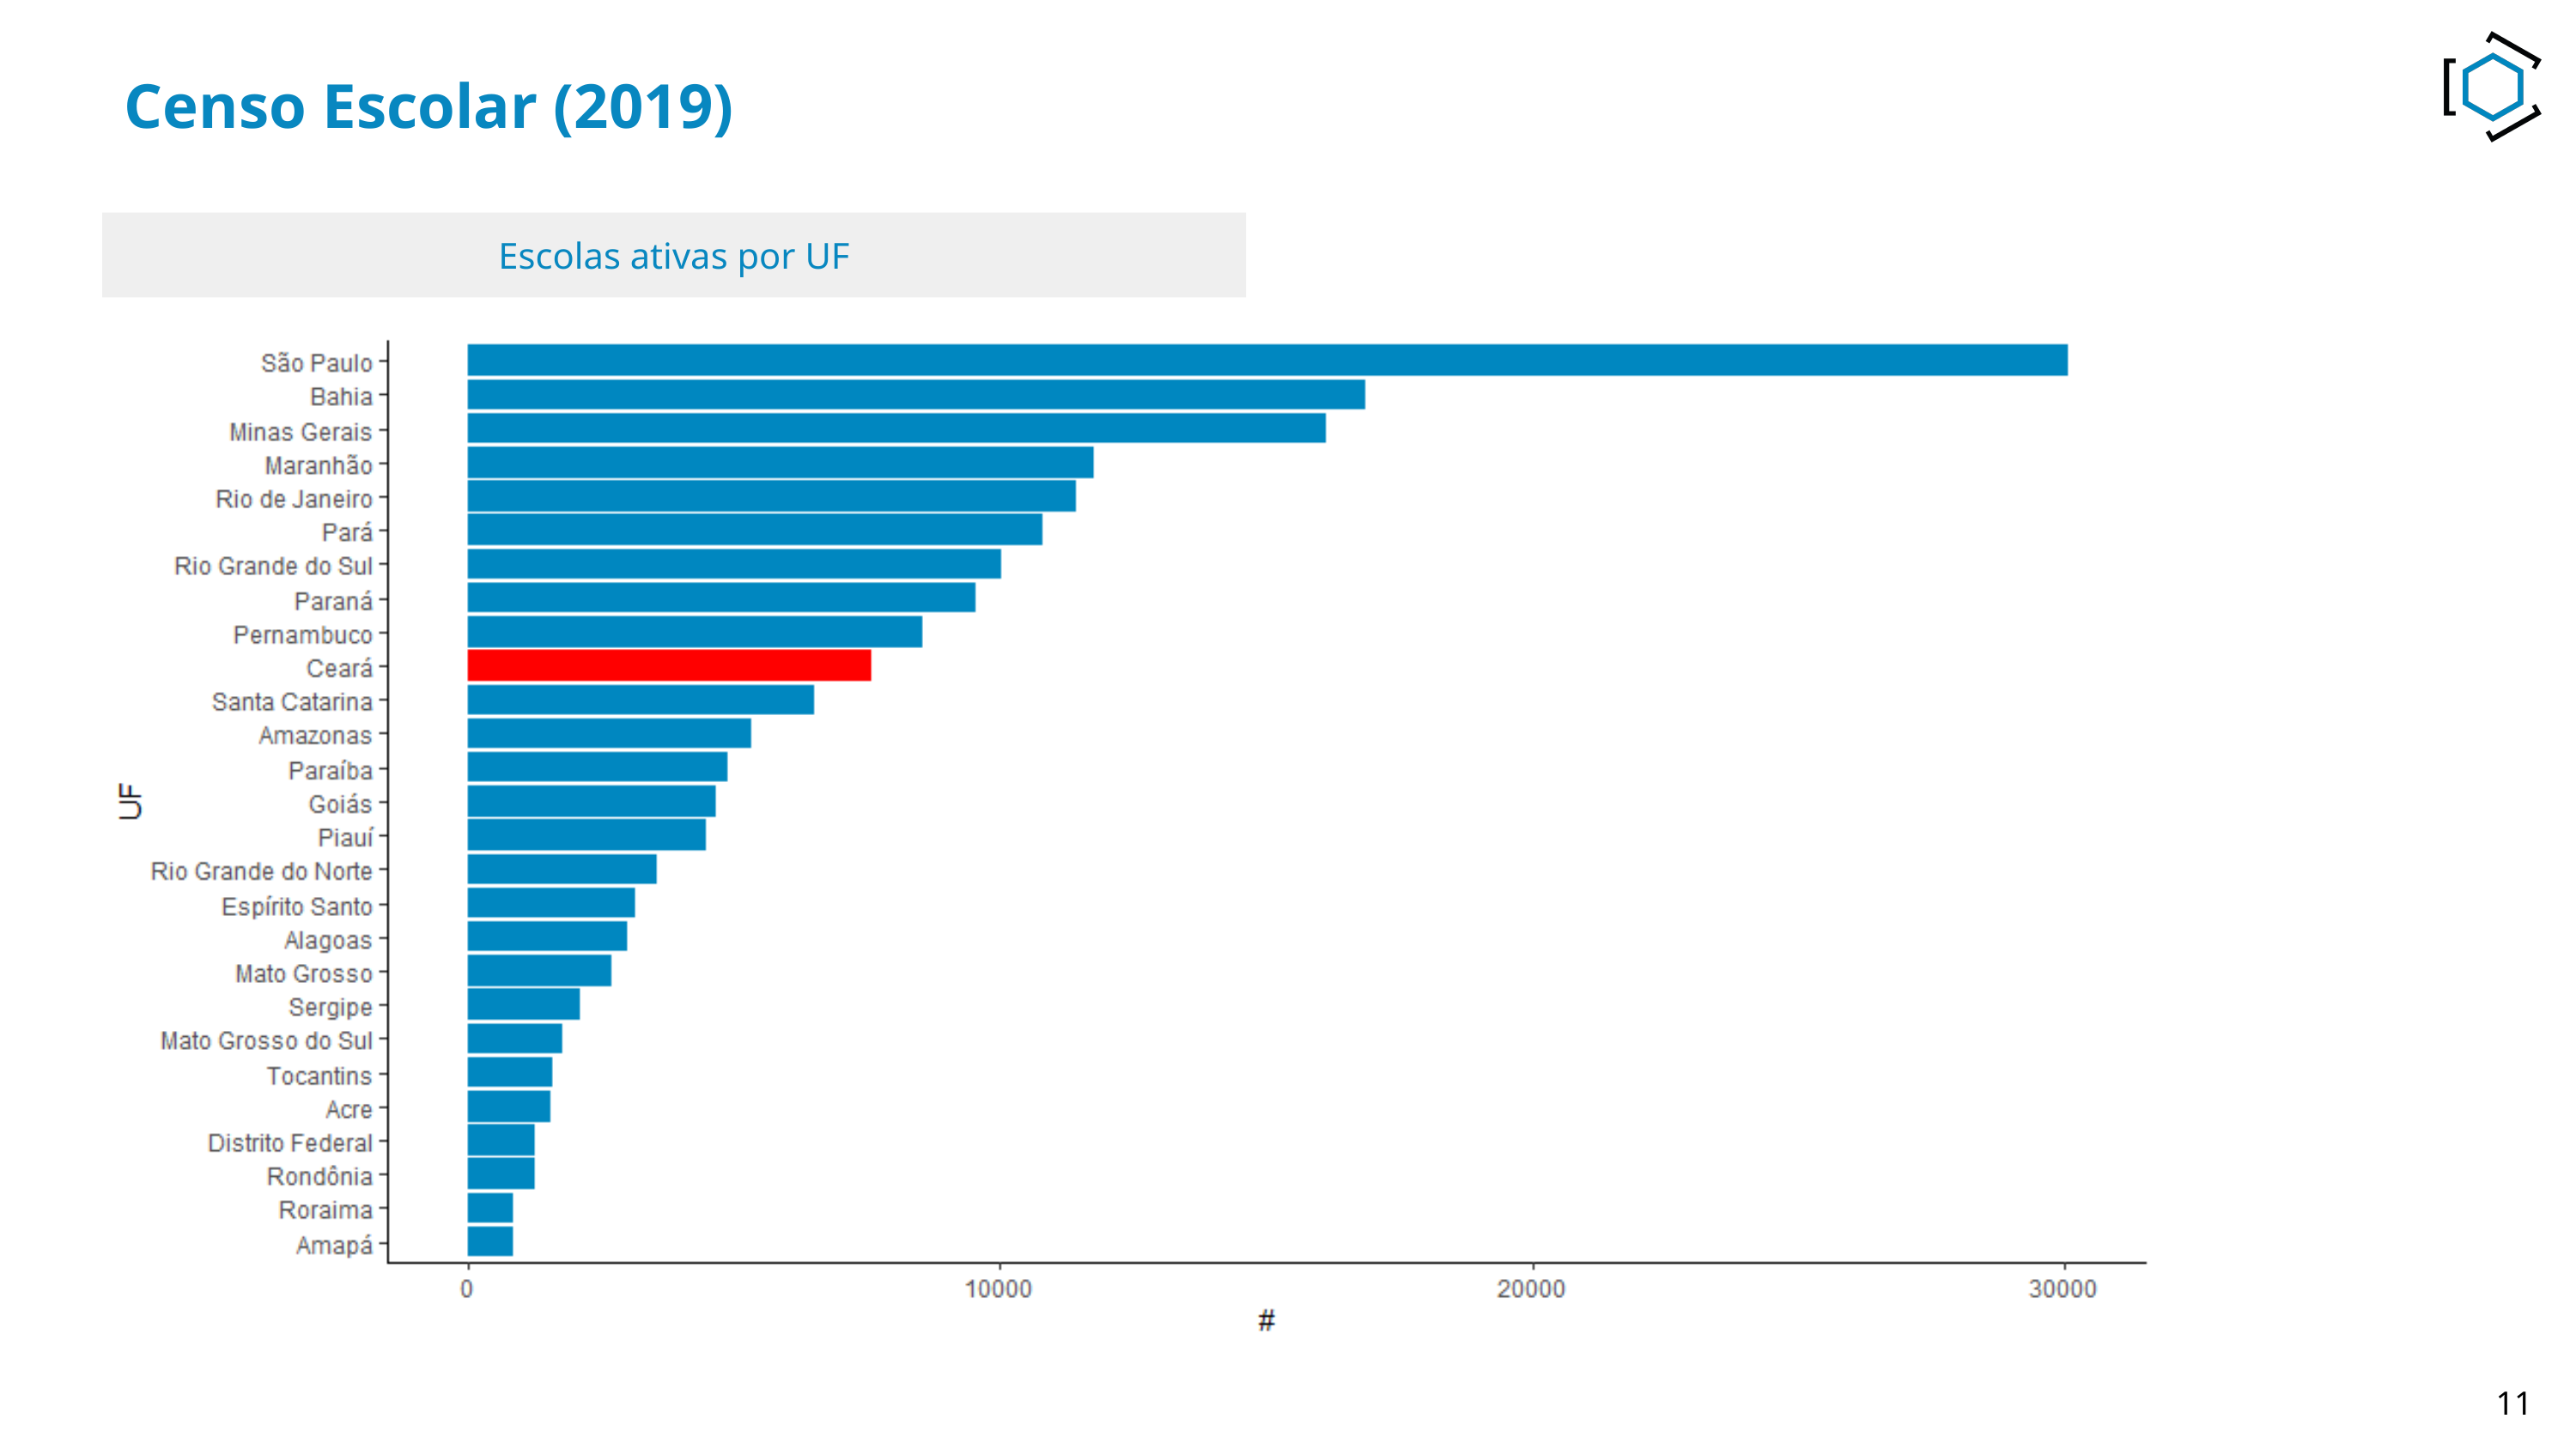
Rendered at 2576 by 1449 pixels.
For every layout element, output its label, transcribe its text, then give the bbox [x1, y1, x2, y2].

title Censo Escolar (2019) [102, 35, 1154, 183]
picture [2444, 30, 2542, 143]
text_box 11 [2452, 1337, 2576, 1449]
text_box Escolas ativas por UF [102, 212, 1247, 298]
picture [101, 327, 2163, 1351]
